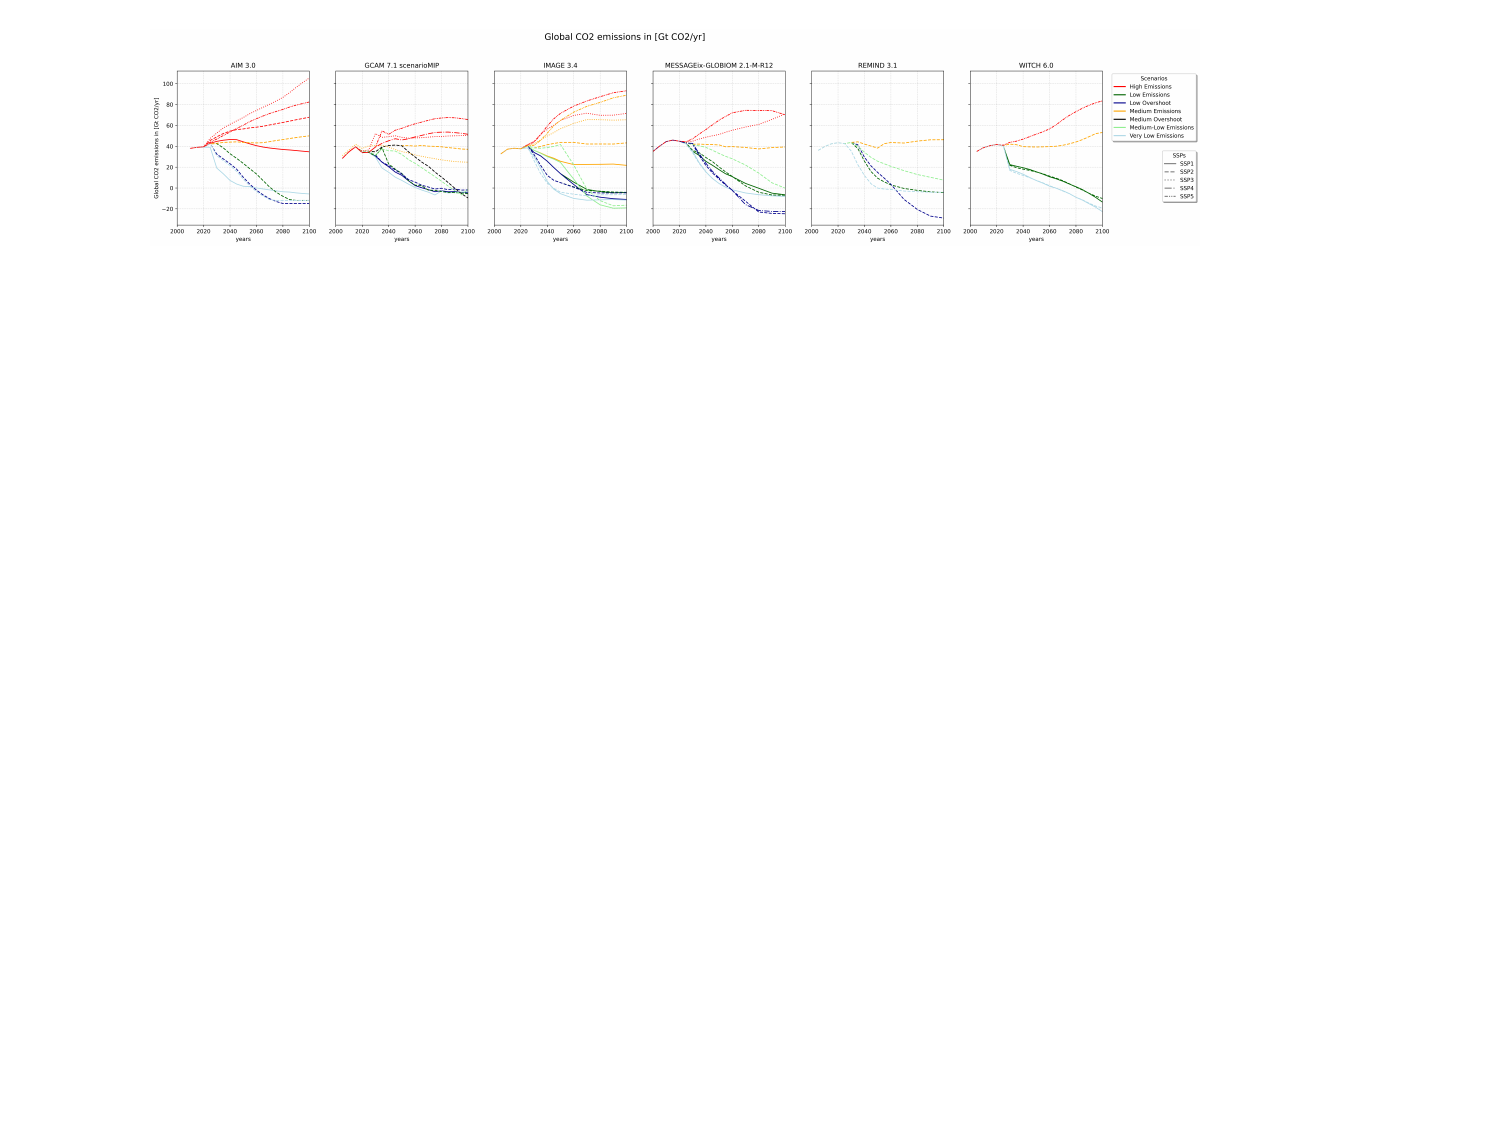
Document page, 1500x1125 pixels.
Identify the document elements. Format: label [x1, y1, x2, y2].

picture [149, 29, 1201, 246]
